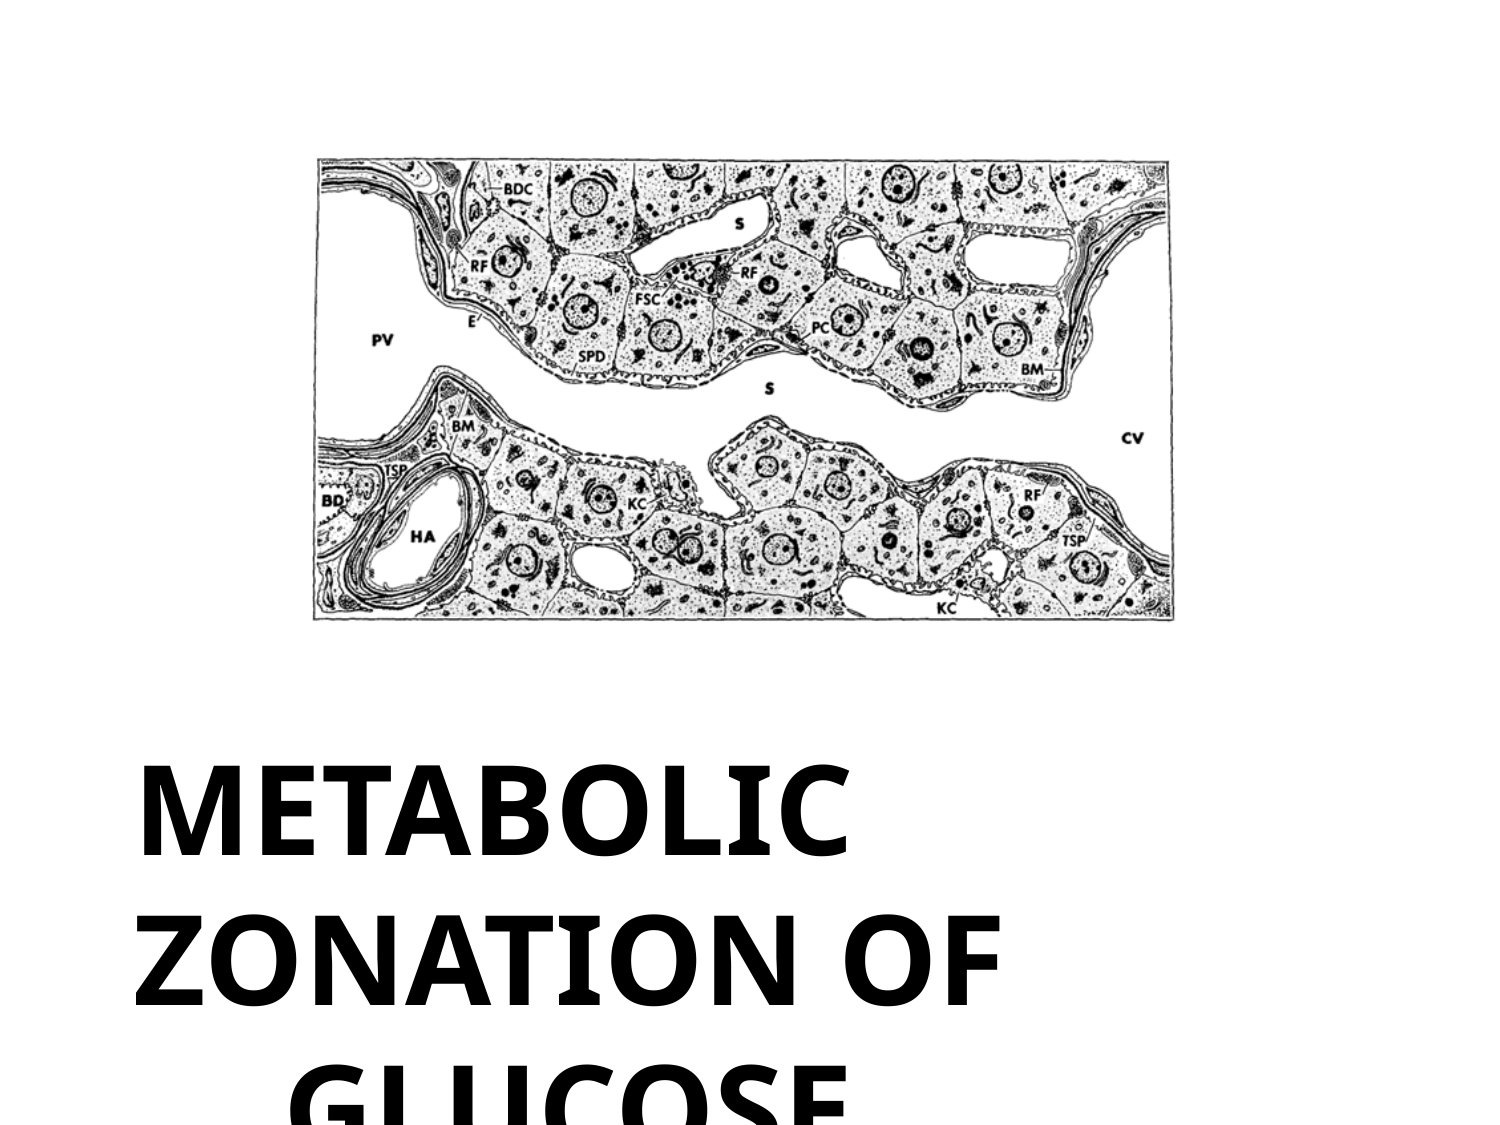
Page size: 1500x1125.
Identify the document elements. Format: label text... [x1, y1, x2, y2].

title Metabolic zonation of Glucose metabolism [118, 722, 1394, 947]
picture [312, 149, 1181, 626]
